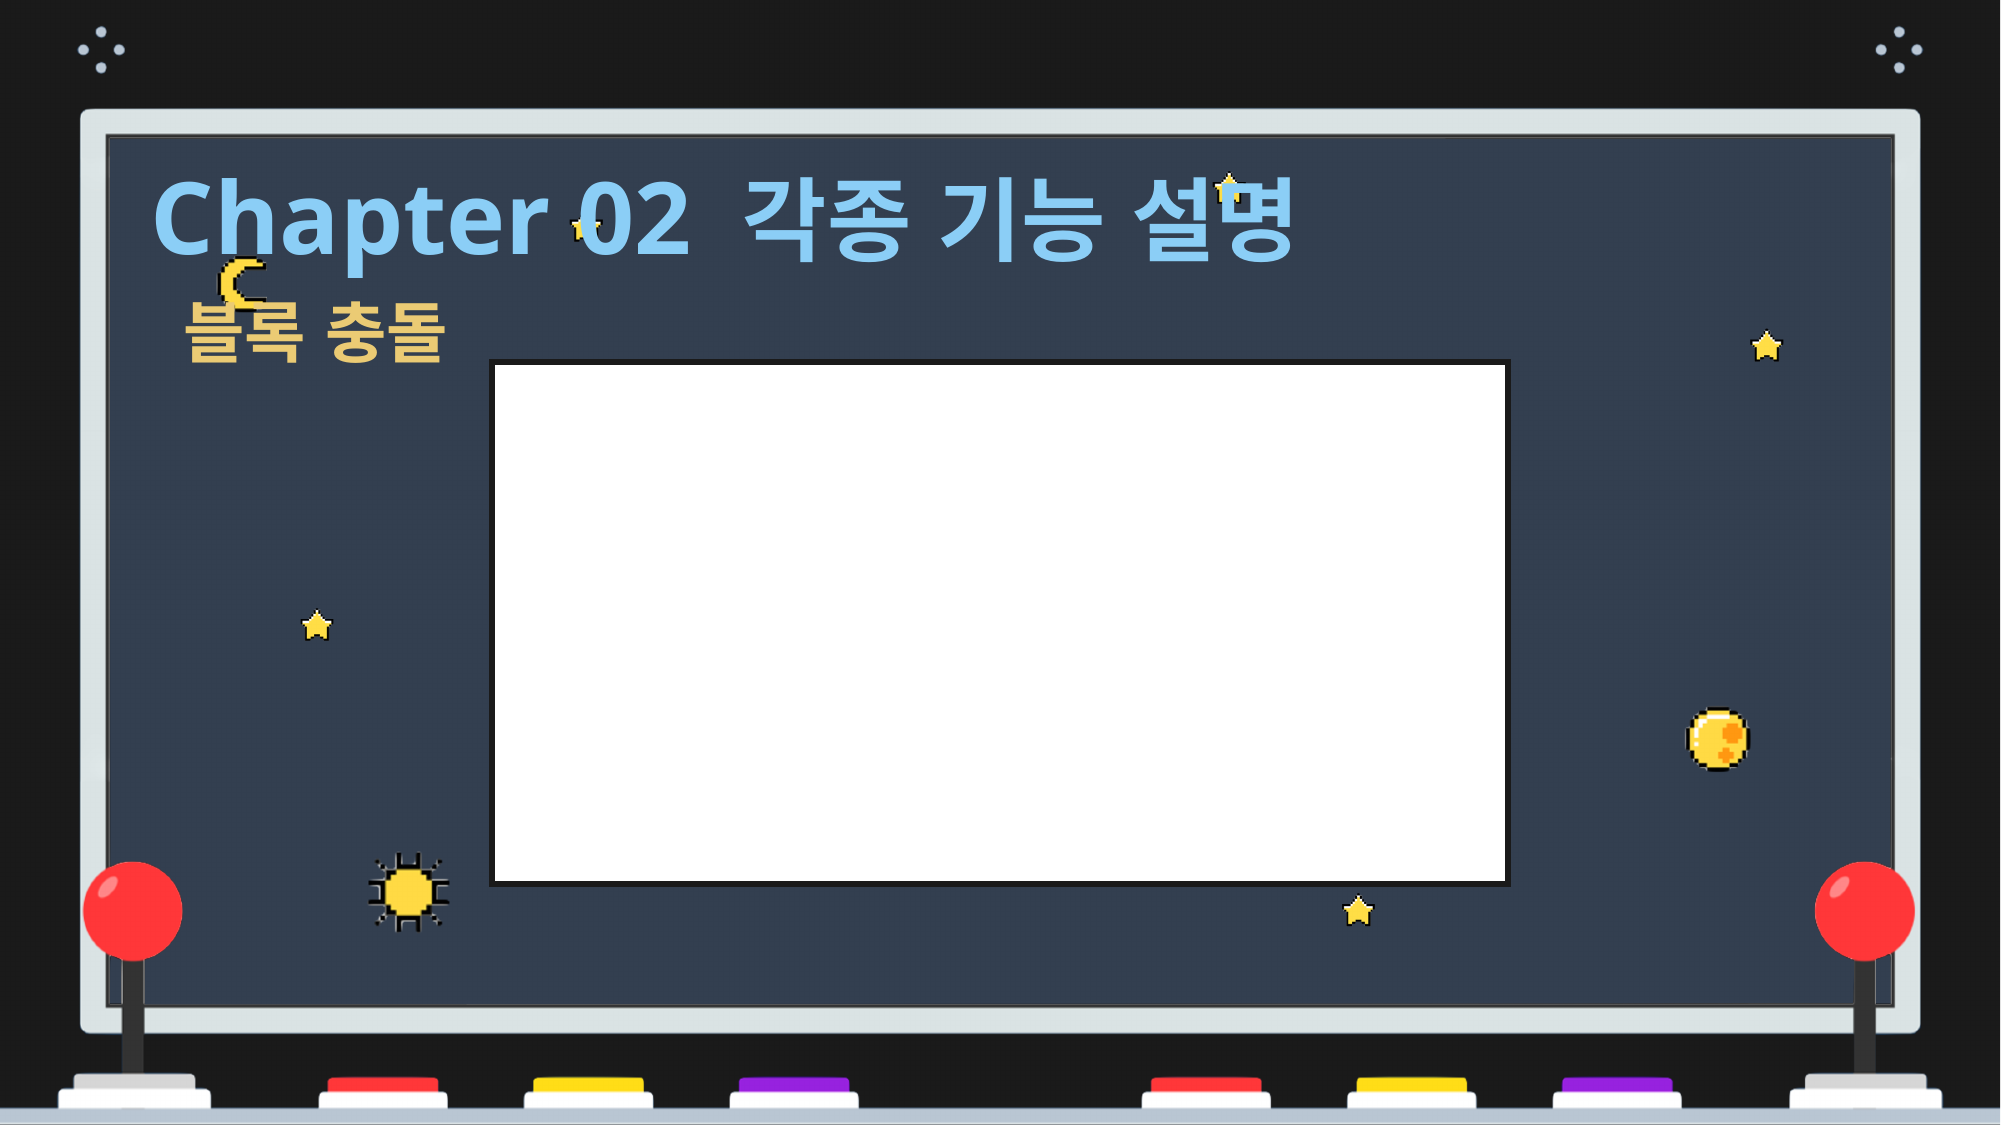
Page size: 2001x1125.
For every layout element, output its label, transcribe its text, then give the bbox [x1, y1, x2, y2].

picture [0, 0, 2001, 1125]
text_box Chapter 02 각종 기능 설명 [135, 147, 1451, 282]
text_box 블록 충돌 [168, 283, 656, 379]
text_box [491, 361, 1509, 885]
